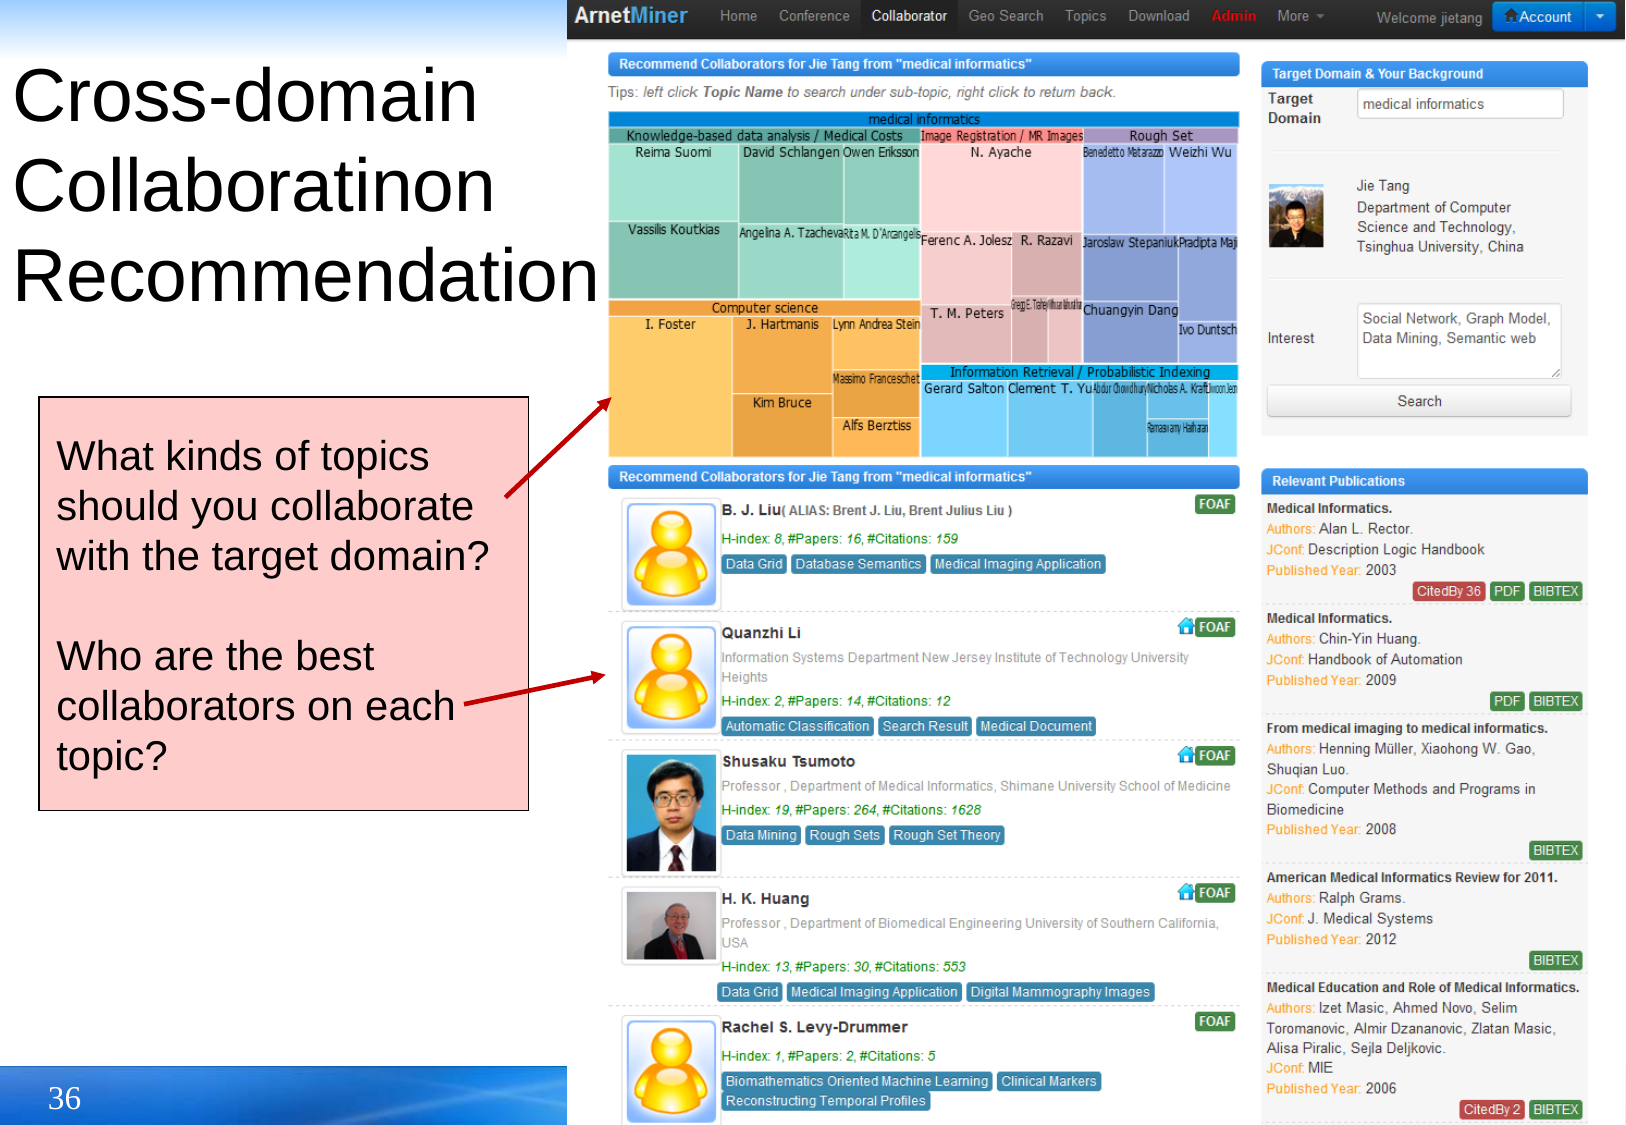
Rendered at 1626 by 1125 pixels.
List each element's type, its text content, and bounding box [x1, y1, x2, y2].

title Cross-domain Collaboratinon Recommendation [0, 12, 562, 351]
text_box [505, 396, 612, 498]
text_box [463, 674, 606, 705]
text_box What kinds of topics should you collaborate with the target domain? Who are the best collaborators on each topic? [38, 397, 529, 811]
picture [0, 0, 1626, 1125]
